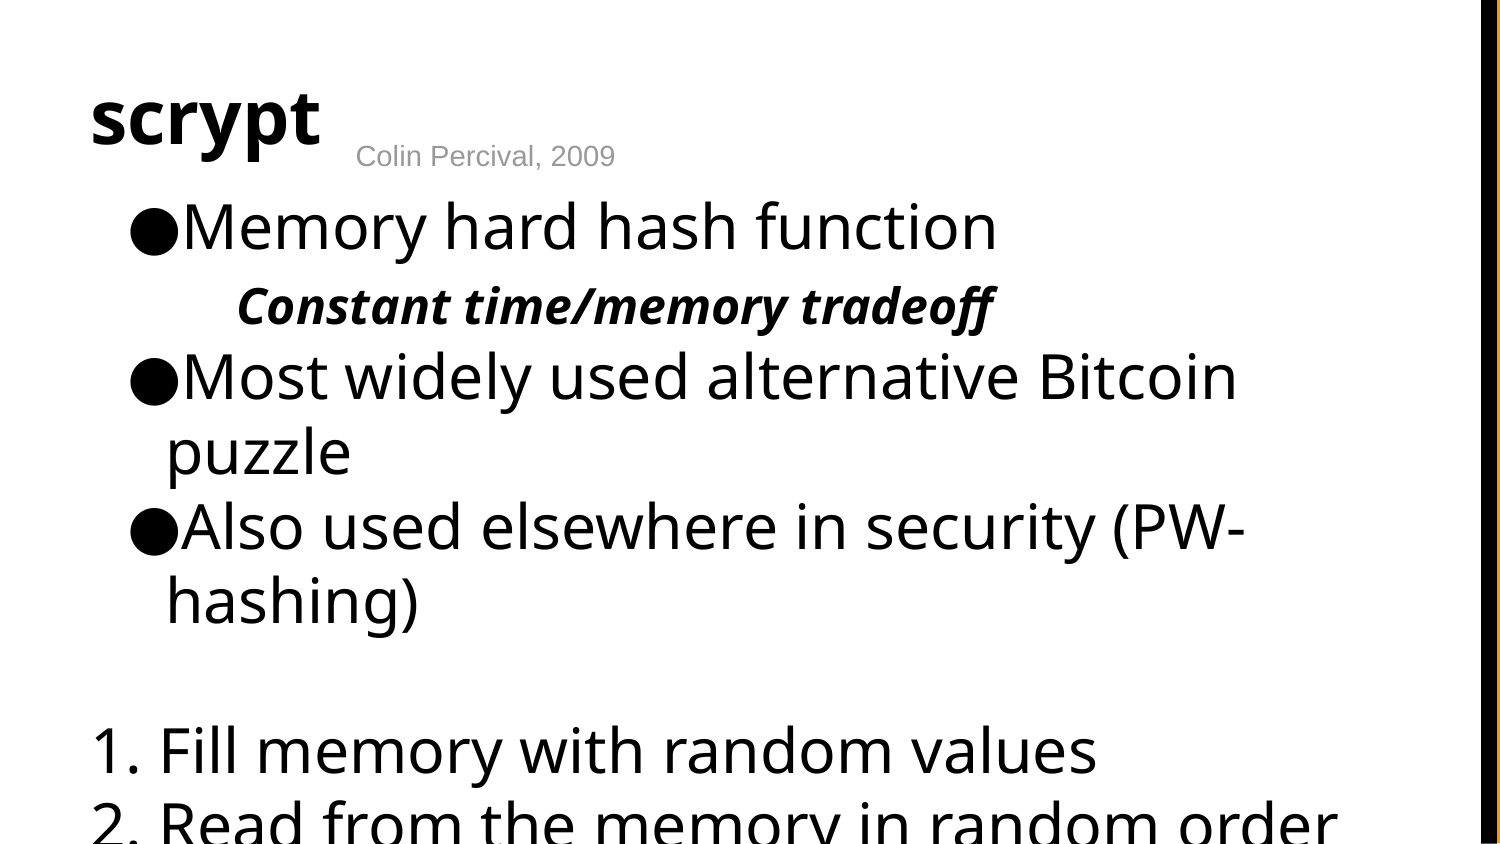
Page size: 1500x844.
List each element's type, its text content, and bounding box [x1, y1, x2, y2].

list Memory hard hash function Constant time/memory tradeoff Most widely used alternative Bitcoin puzzle Also used elsewhere in security (PW-hashing) 1. Fill memory with random values 2. Read from the memory in random order [75, 171, 1449, 783]
text_box Colin Percival, 2009 [340, 122, 659, 198]
title scrypt [75, 33, 1425, 171]
